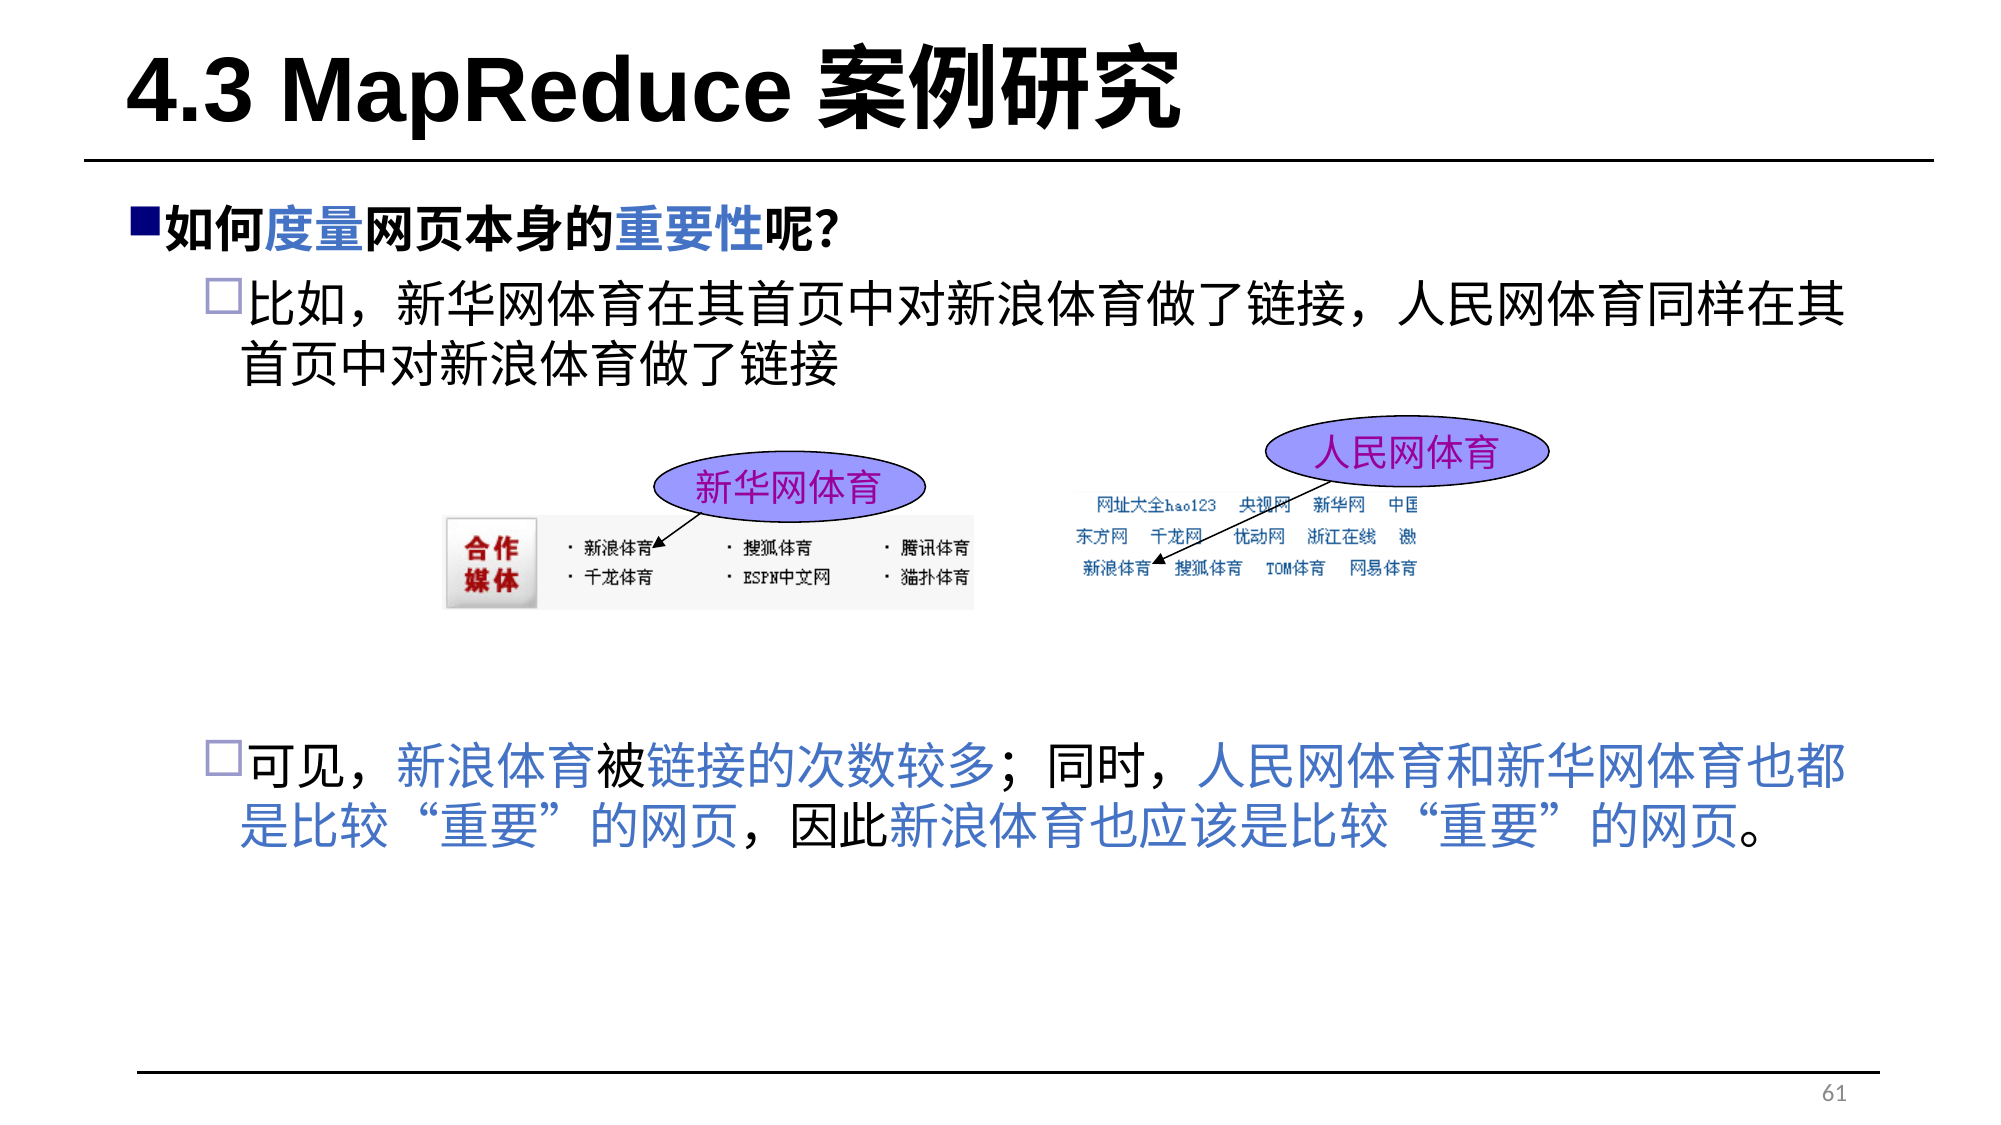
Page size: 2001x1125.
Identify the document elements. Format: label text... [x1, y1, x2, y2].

picture [442, 515, 974, 610]
slide_number 61 [1412, 1072, 1863, 1111]
text_box 新华网体育 [653, 451, 926, 515]
list 如何度量网页本身的重要性呢？ 比如，新华网体育在其首页中对新浪体育做了链接，人民网体育同样在其首页中对新浪体育做了链接 可见，新浪体育被链接的次数较多；同时，人民网体育和新华网体育也都是比较“重要”的网页，因此新浪体育也应该是比较“重要”的网页。 [111, 190, 1905, 1014]
title 4.3 MapReduce案例研究 [111, 22, 1905, 161]
picture [1074, 491, 1417, 586]
text_box 人民网体育 [1265, 415, 1550, 487]
